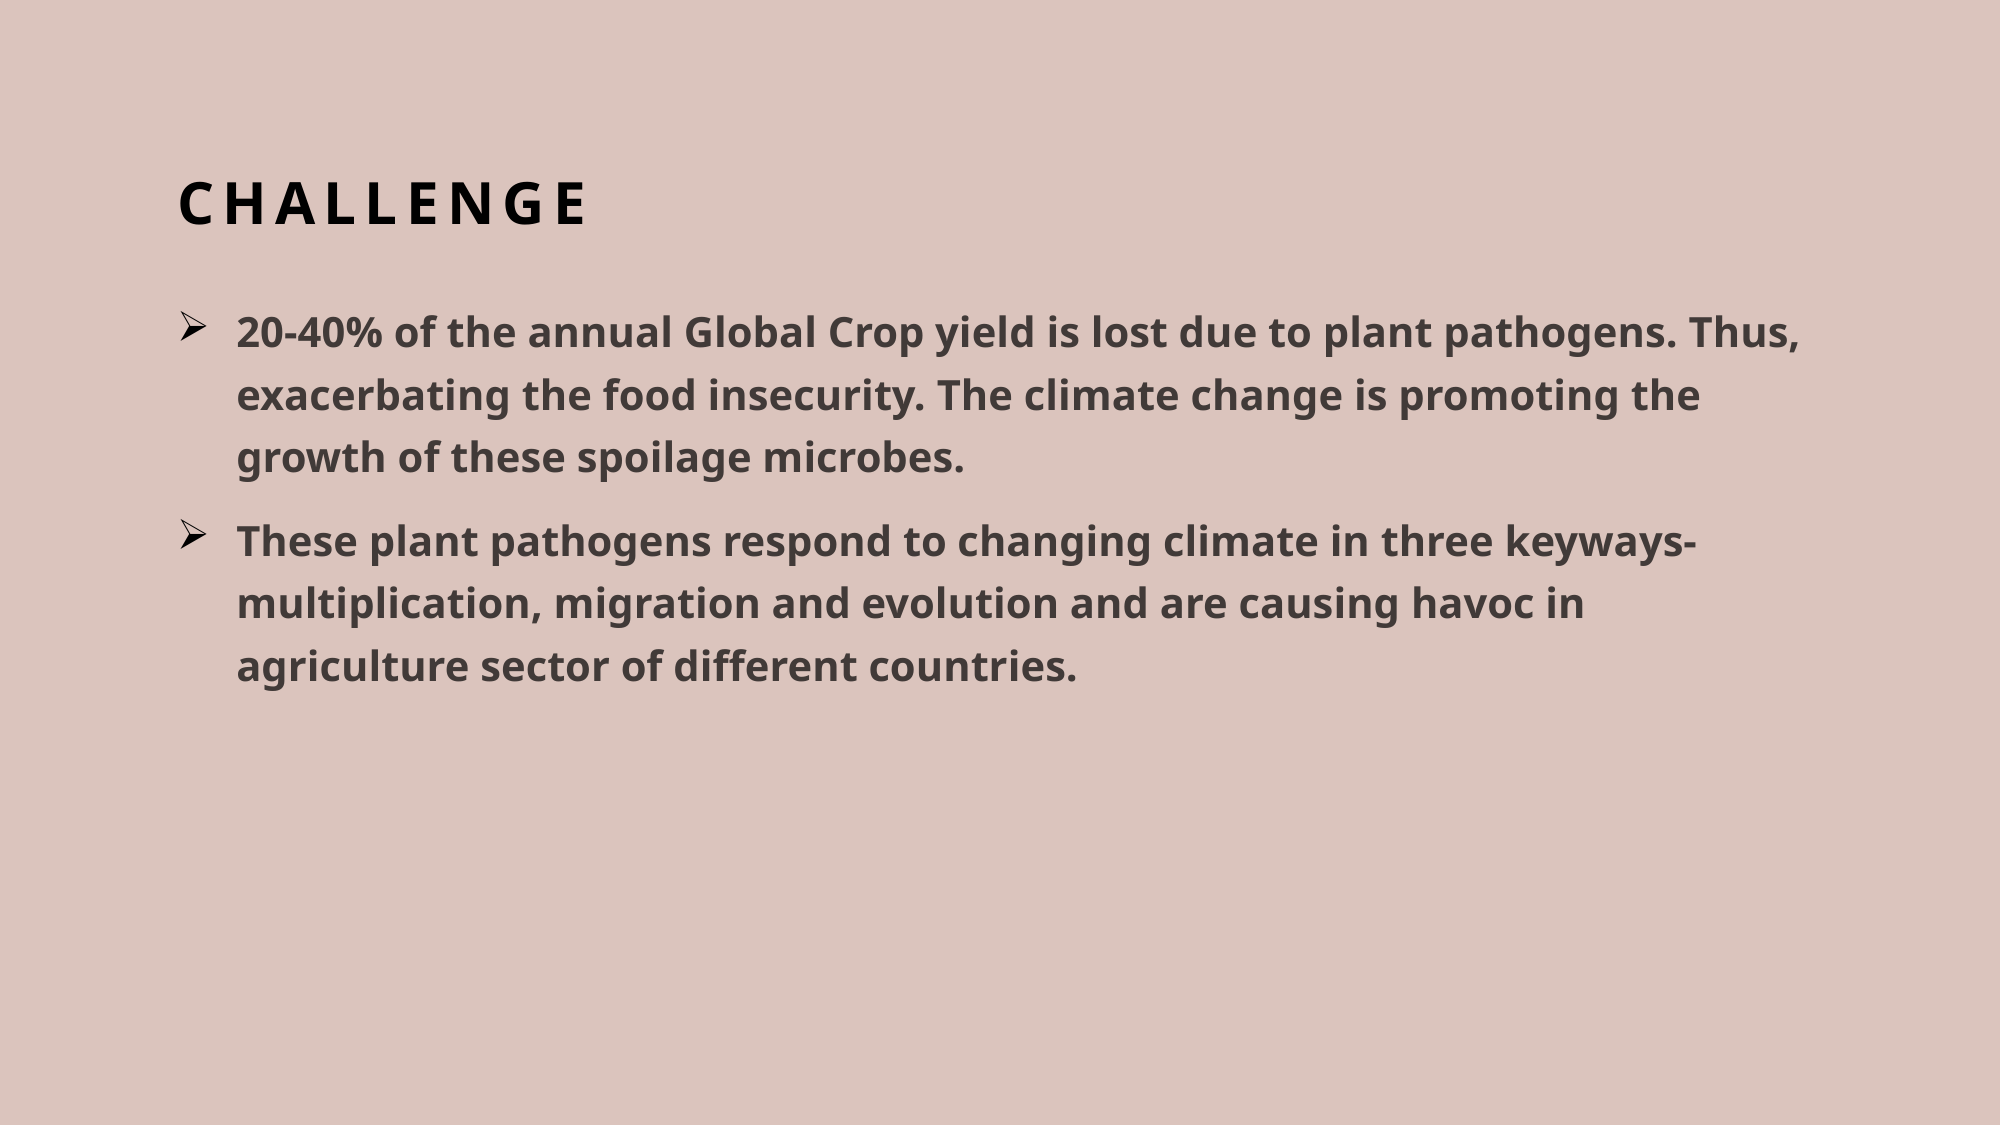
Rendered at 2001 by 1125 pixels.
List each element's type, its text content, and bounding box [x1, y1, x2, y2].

list 20-40% of the annual Global Crop yield is lost due to plant pathogens. Thus, exacerbating the food insecurity. The climate change is promoting the growth of these spoilage microbes. These plant pathogens respond to changing climate in three keyways- multiplication, migration and evolution and are causing havoc in agriculture sector of different countries. [177, 293, 1822, 947]
title Challenge [177, 165, 1822, 274]
